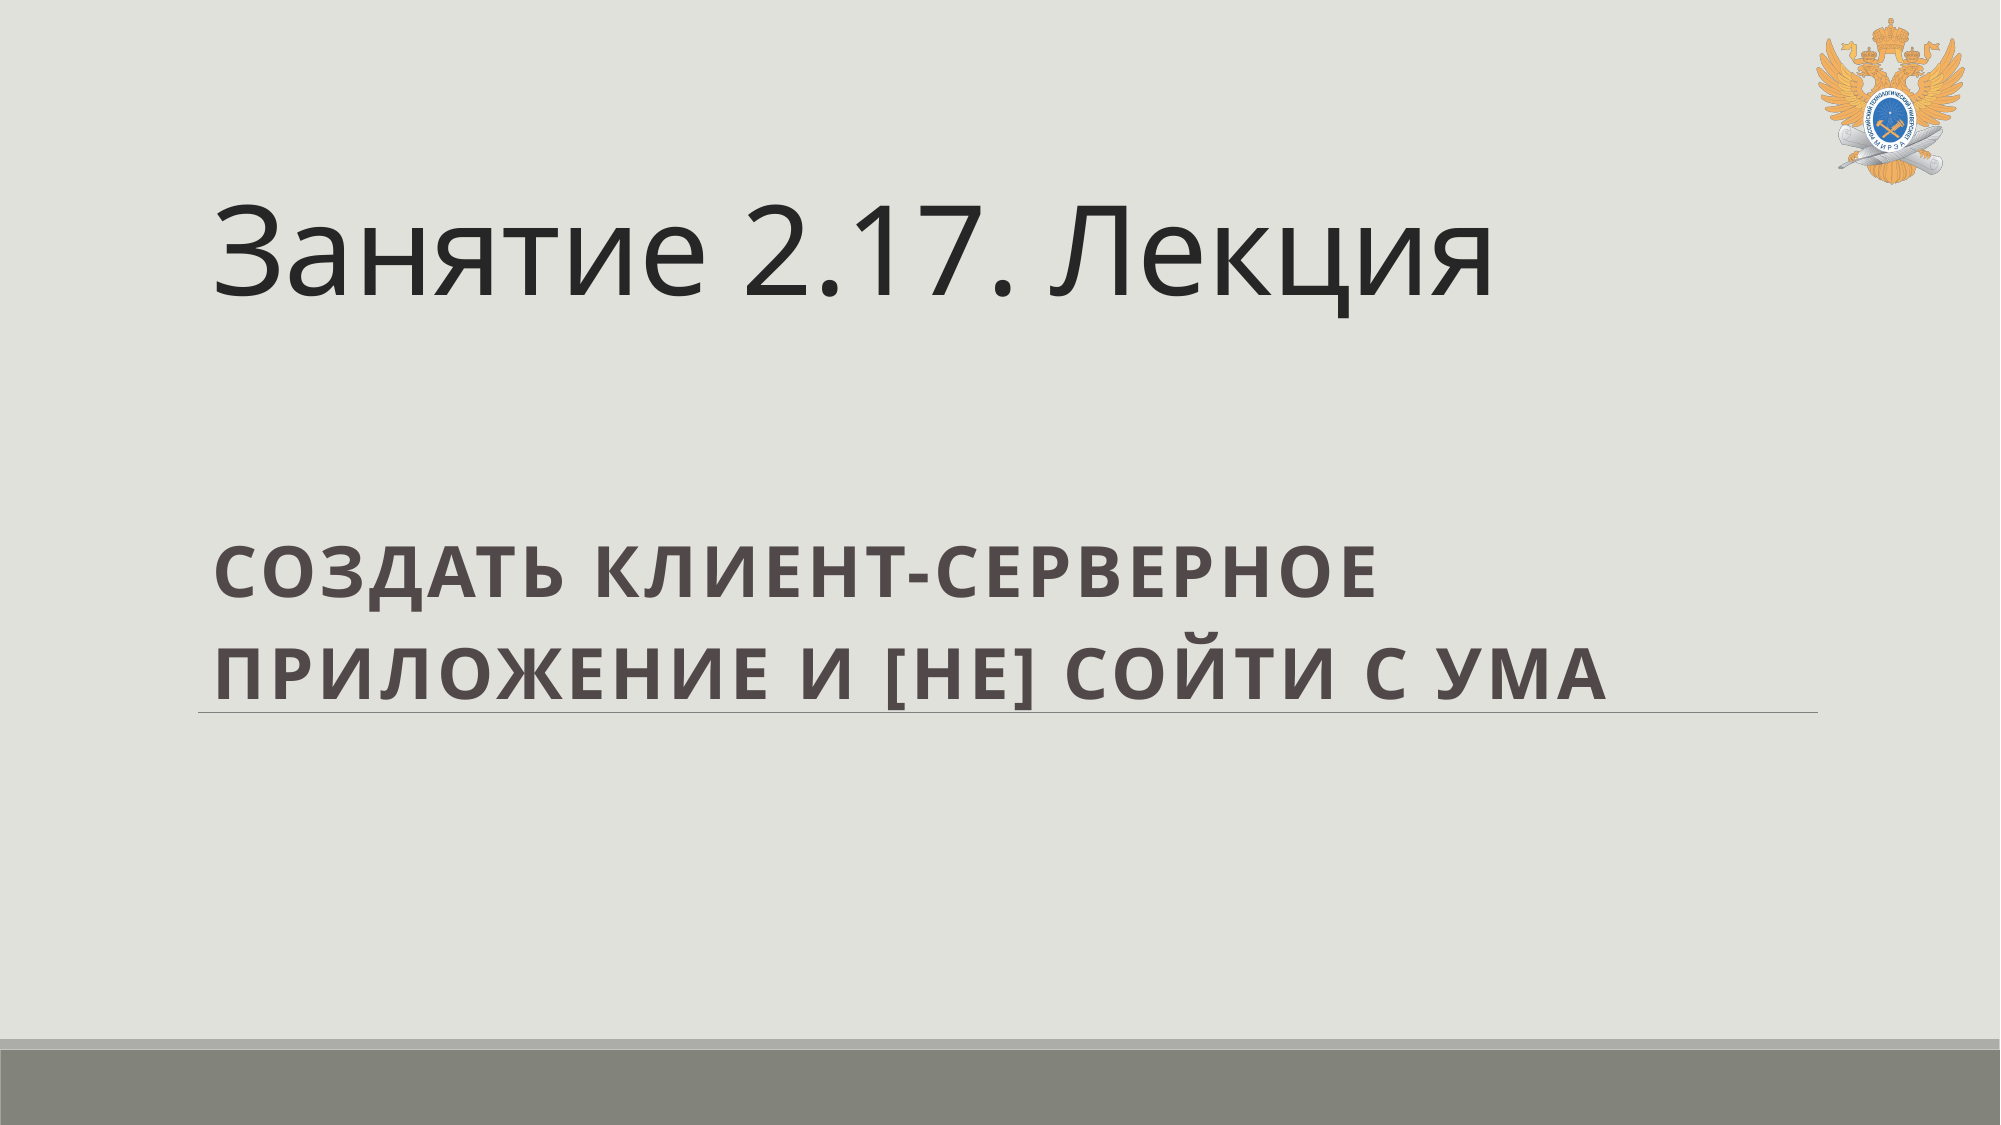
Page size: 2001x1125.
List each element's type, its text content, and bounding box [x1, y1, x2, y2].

picture [1806, 17, 1974, 185]
subtitle Создать клиент-серверное приложение и [не] сойти с ума [197, 388, 1824, 685]
title Занятие 2.17. Лекция [197, 184, 1698, 329]
